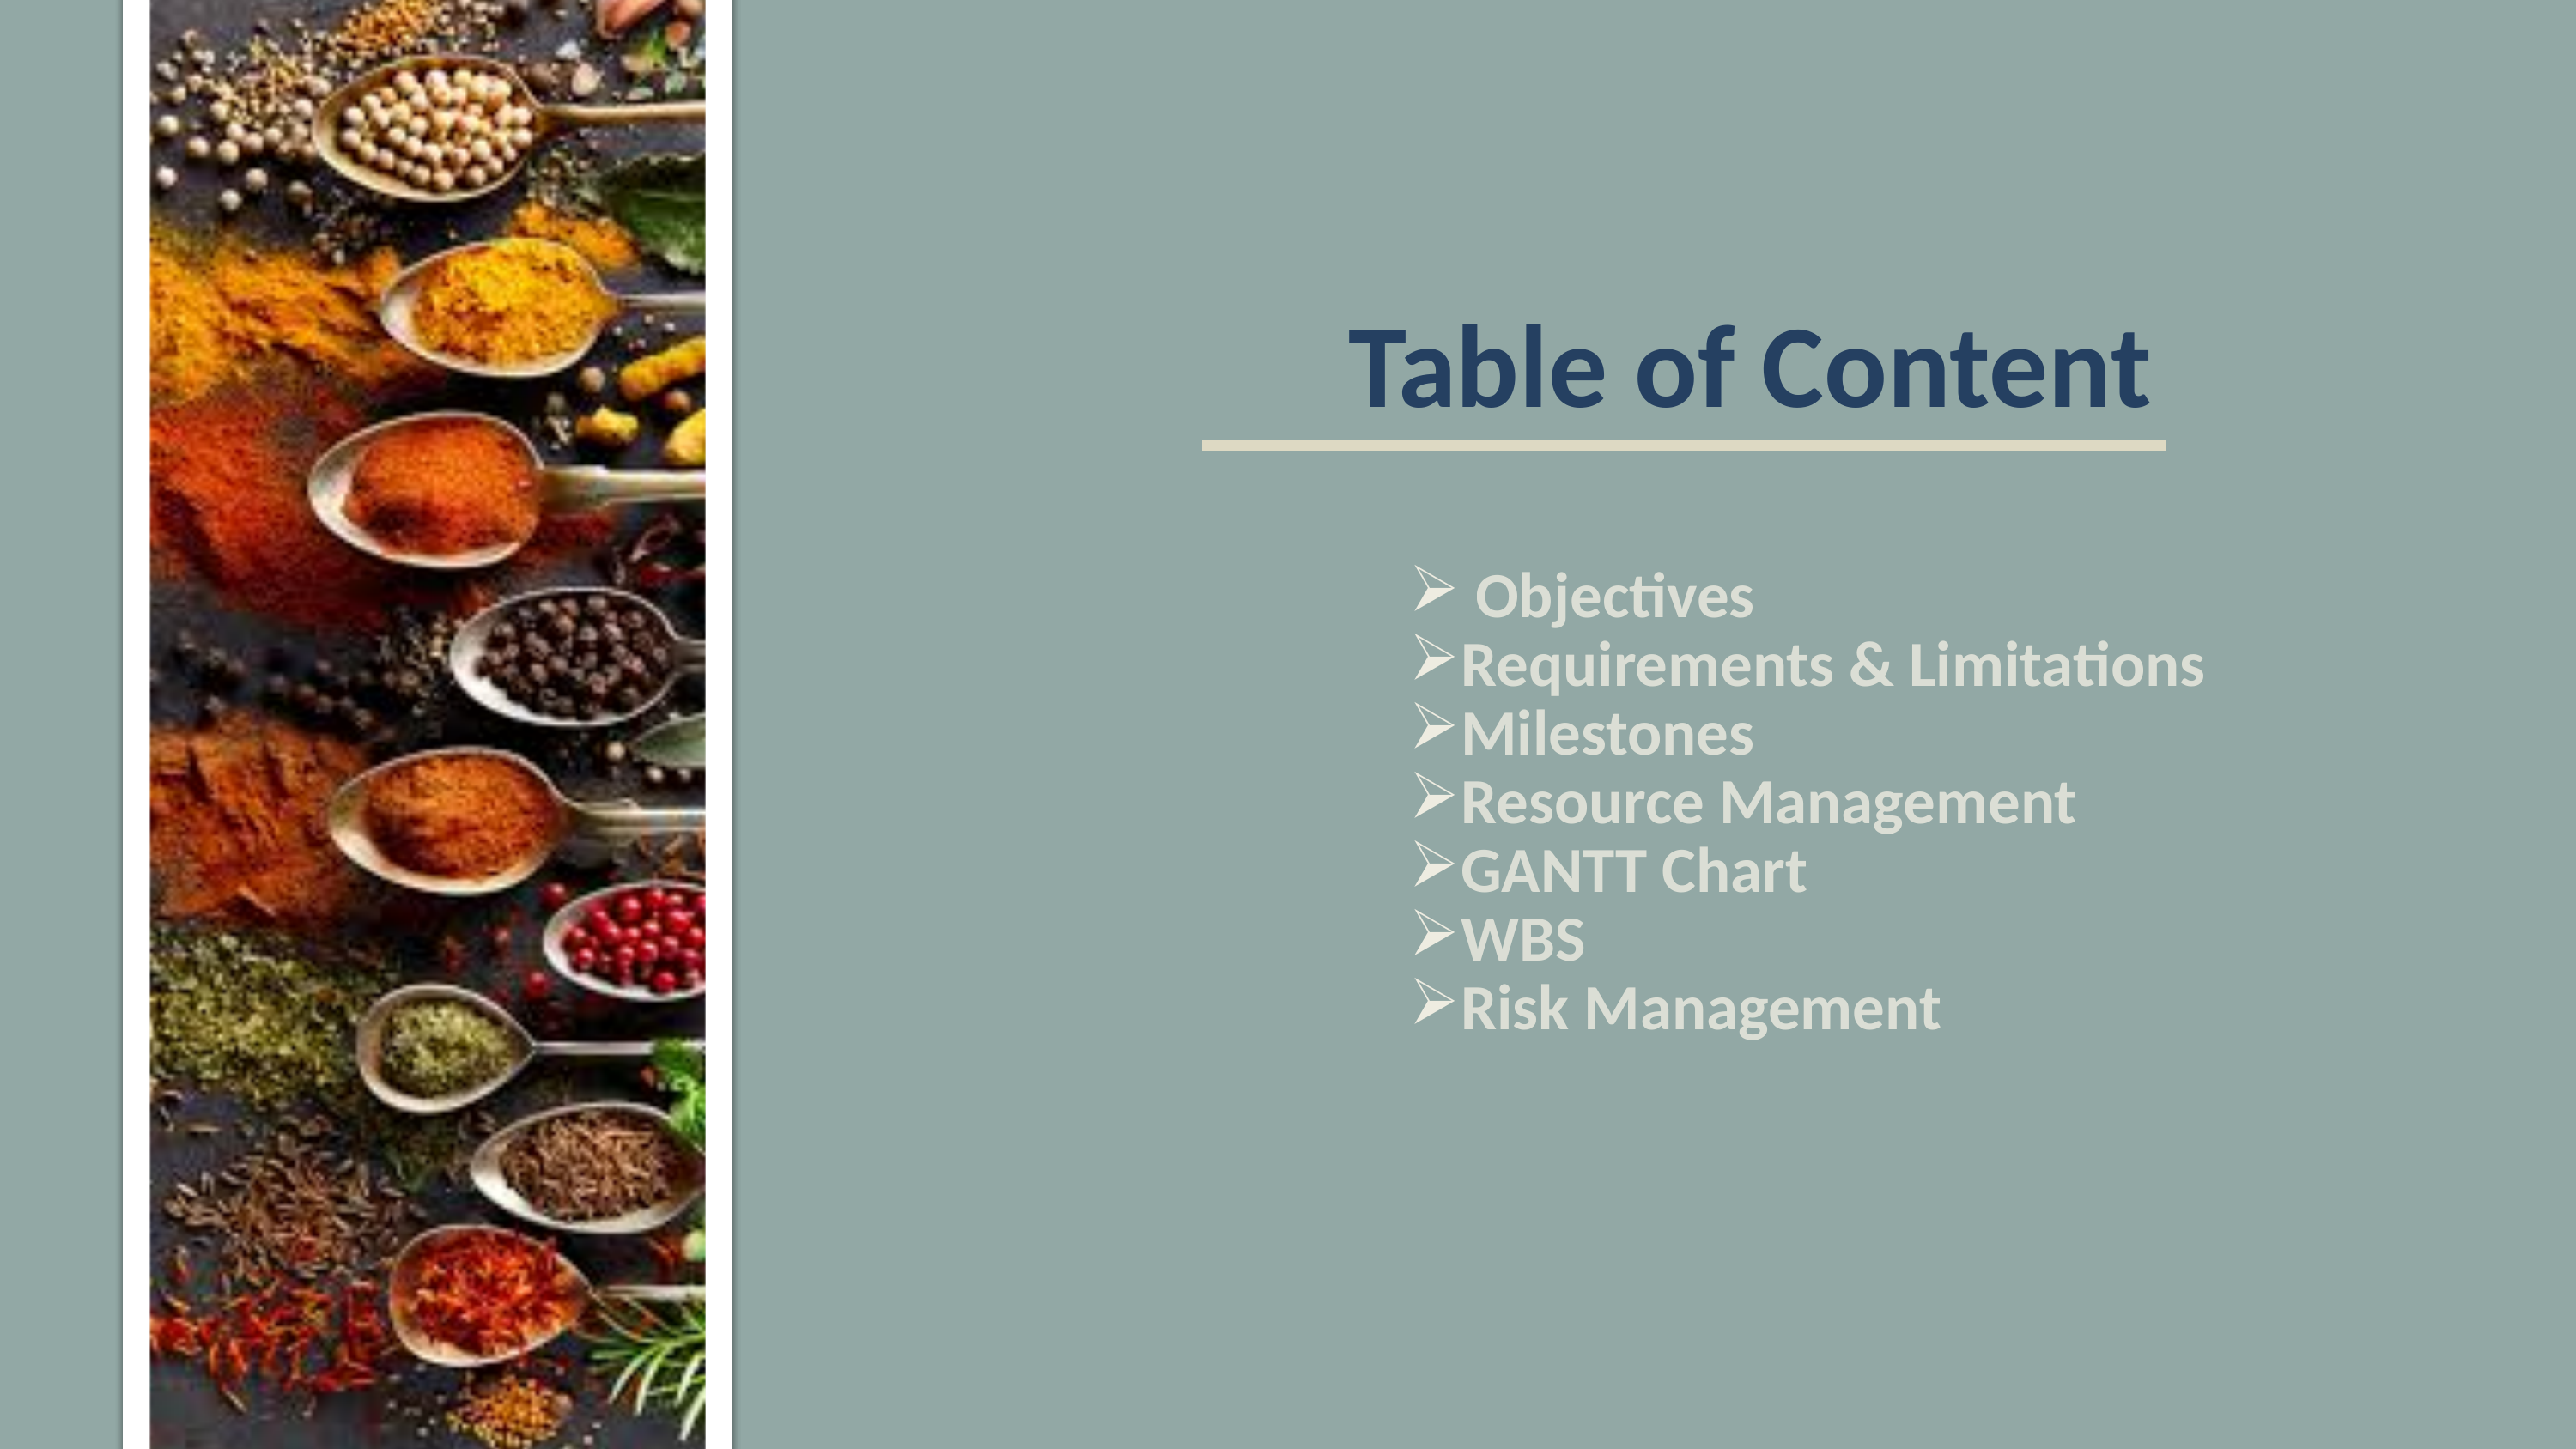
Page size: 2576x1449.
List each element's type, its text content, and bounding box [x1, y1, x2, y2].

picture [0, 0, 1176, 1449]
text_box Objectives Requirements & Limitations Milestones Resource Management GANTT Chart WBS Risk Management [1396, 564, 2390, 1279]
title Table of Content [1335, 235, 2263, 515]
